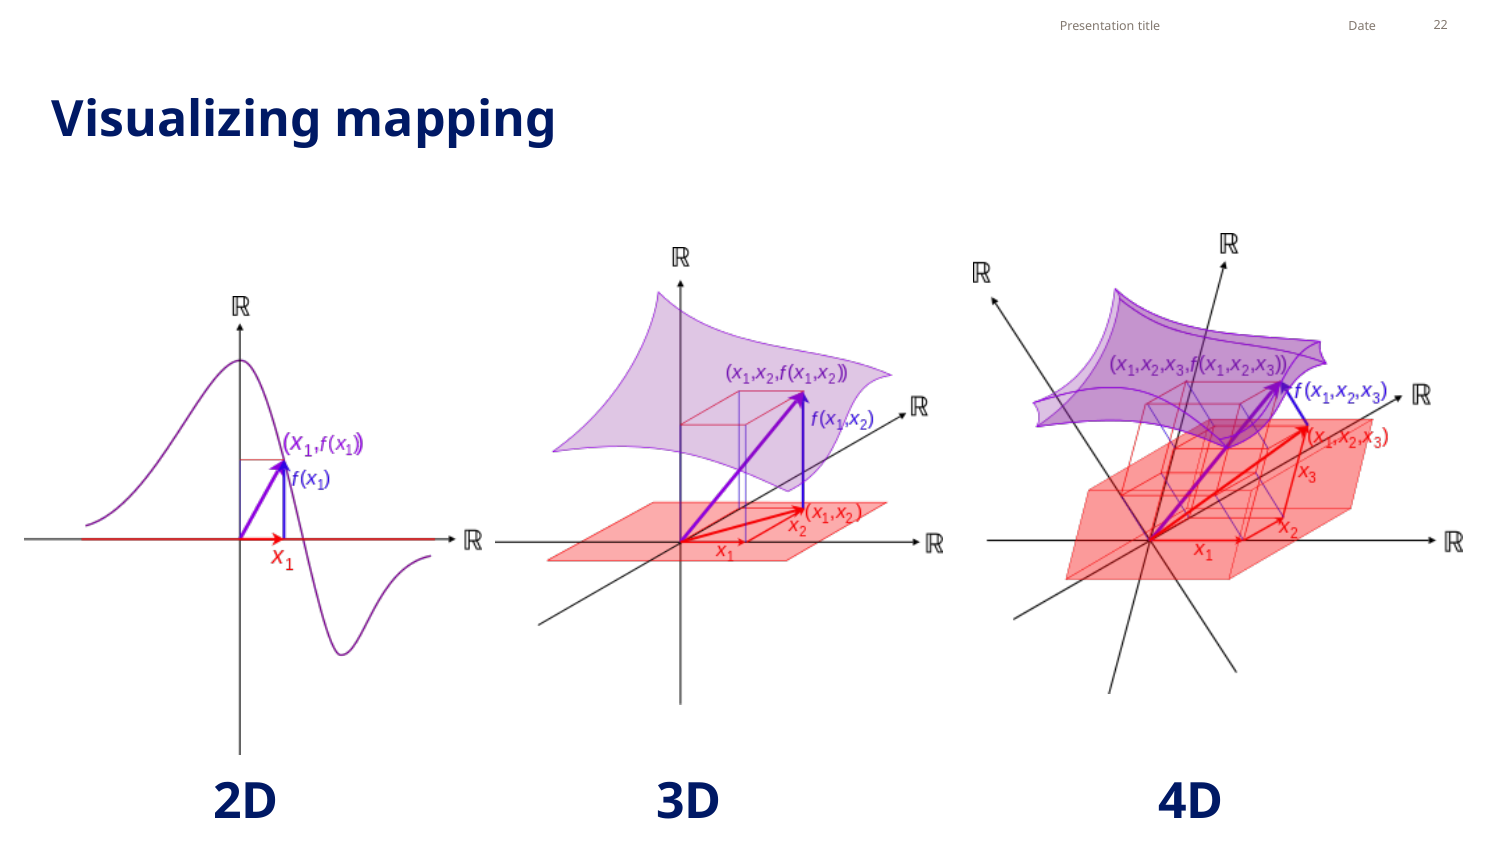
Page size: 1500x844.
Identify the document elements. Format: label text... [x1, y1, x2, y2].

title Visualizing mapping [51, 84, 1448, 149]
slide_number Date [1178, 17, 1377, 34]
slide_number 22 [1396, 17, 1448, 34]
picture [24, 296, 482, 755]
text_box 3D [641, 760, 737, 836]
text_box 4D [1143, 760, 1239, 836]
footer Presentation title [684, 17, 1161, 34]
text_box 2D [198, 763, 294, 836]
picture [973, 233, 1463, 695]
picture [494, 247, 943, 706]
